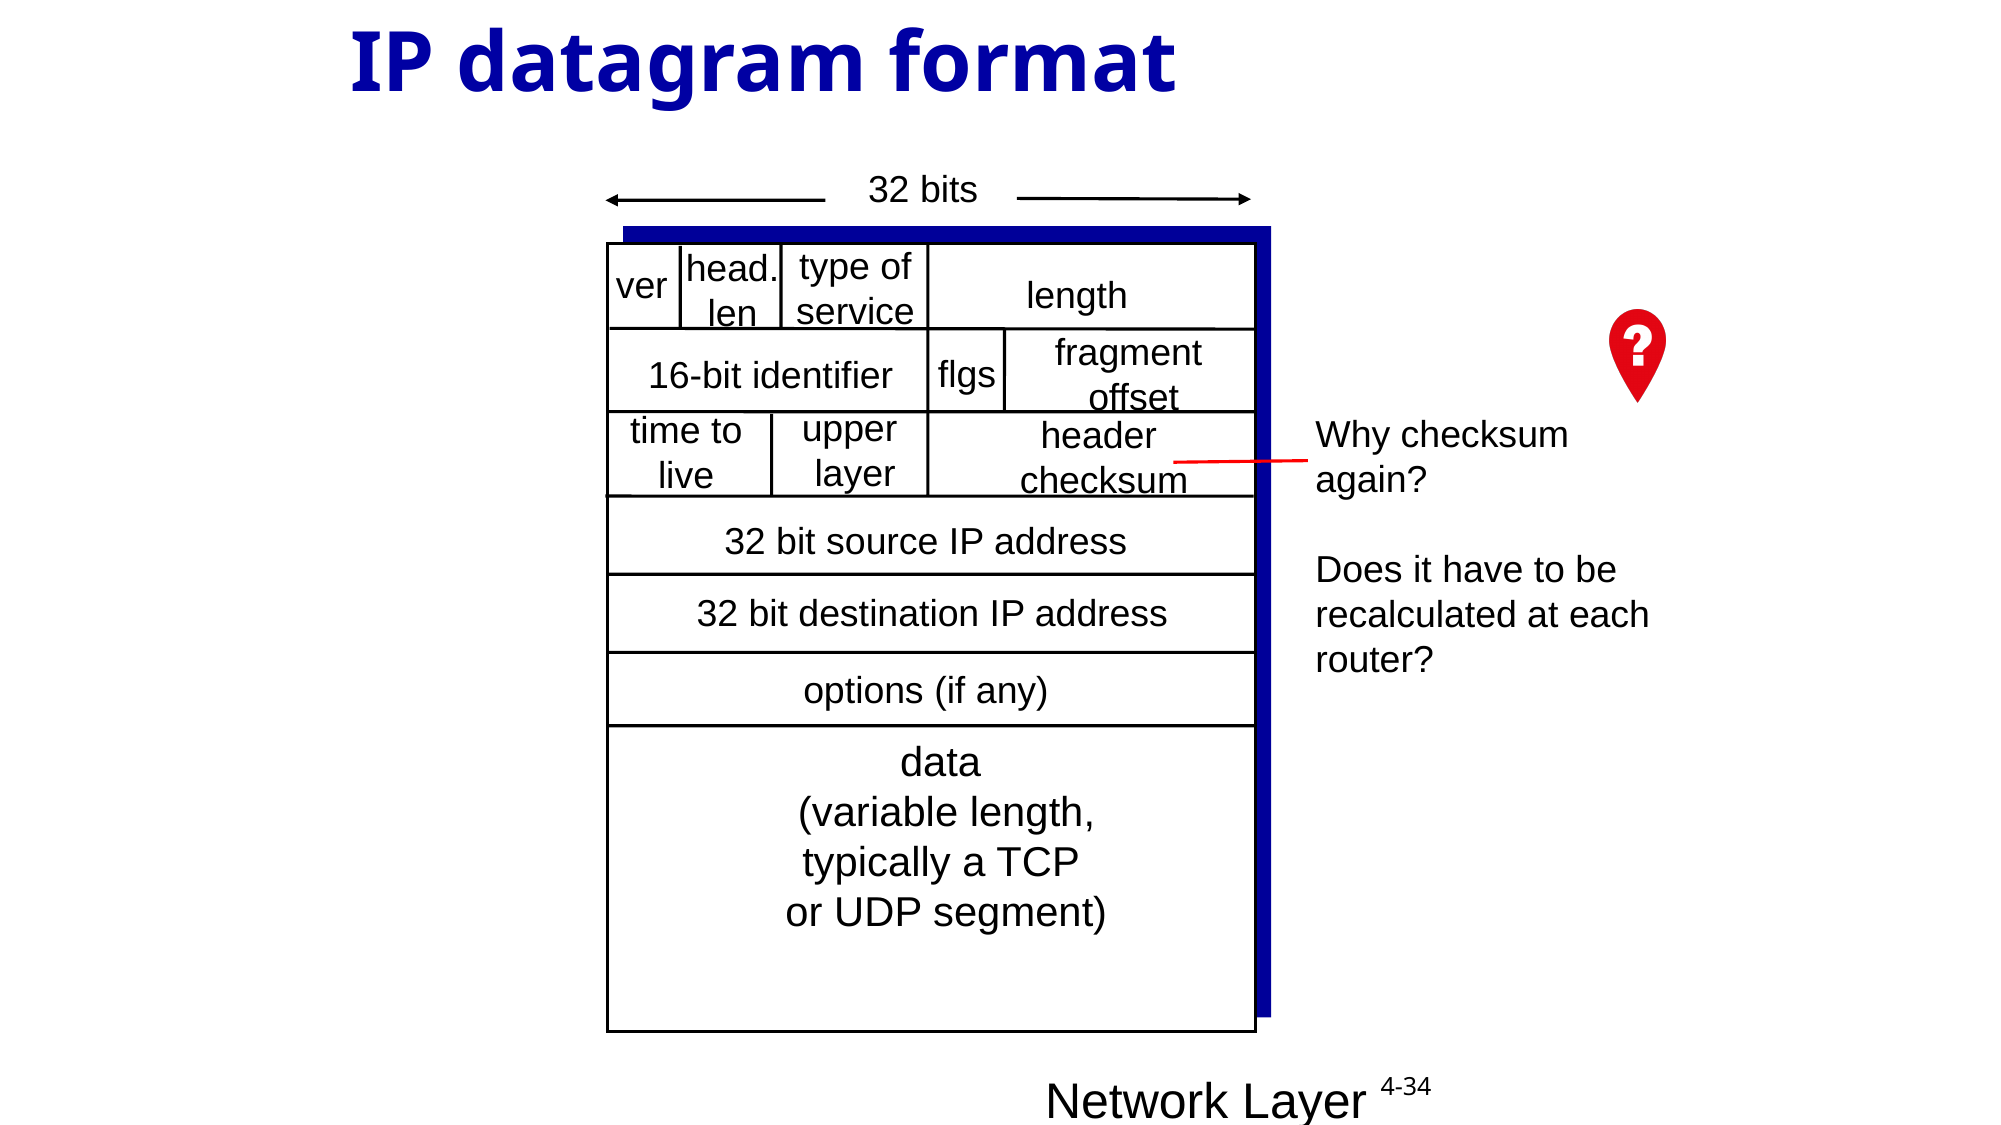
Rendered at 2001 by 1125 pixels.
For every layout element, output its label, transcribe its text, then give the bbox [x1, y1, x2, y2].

slide_number 4-34 [1365, 1063, 1477, 1109]
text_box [594, 158, 1272, 1032]
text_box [1173, 403, 1678, 691]
picture [1609, 309, 1666, 403]
title IP datagram format [335, 0, 1611, 129]
footer Network Layer [907, 1060, 1383, 1108]
